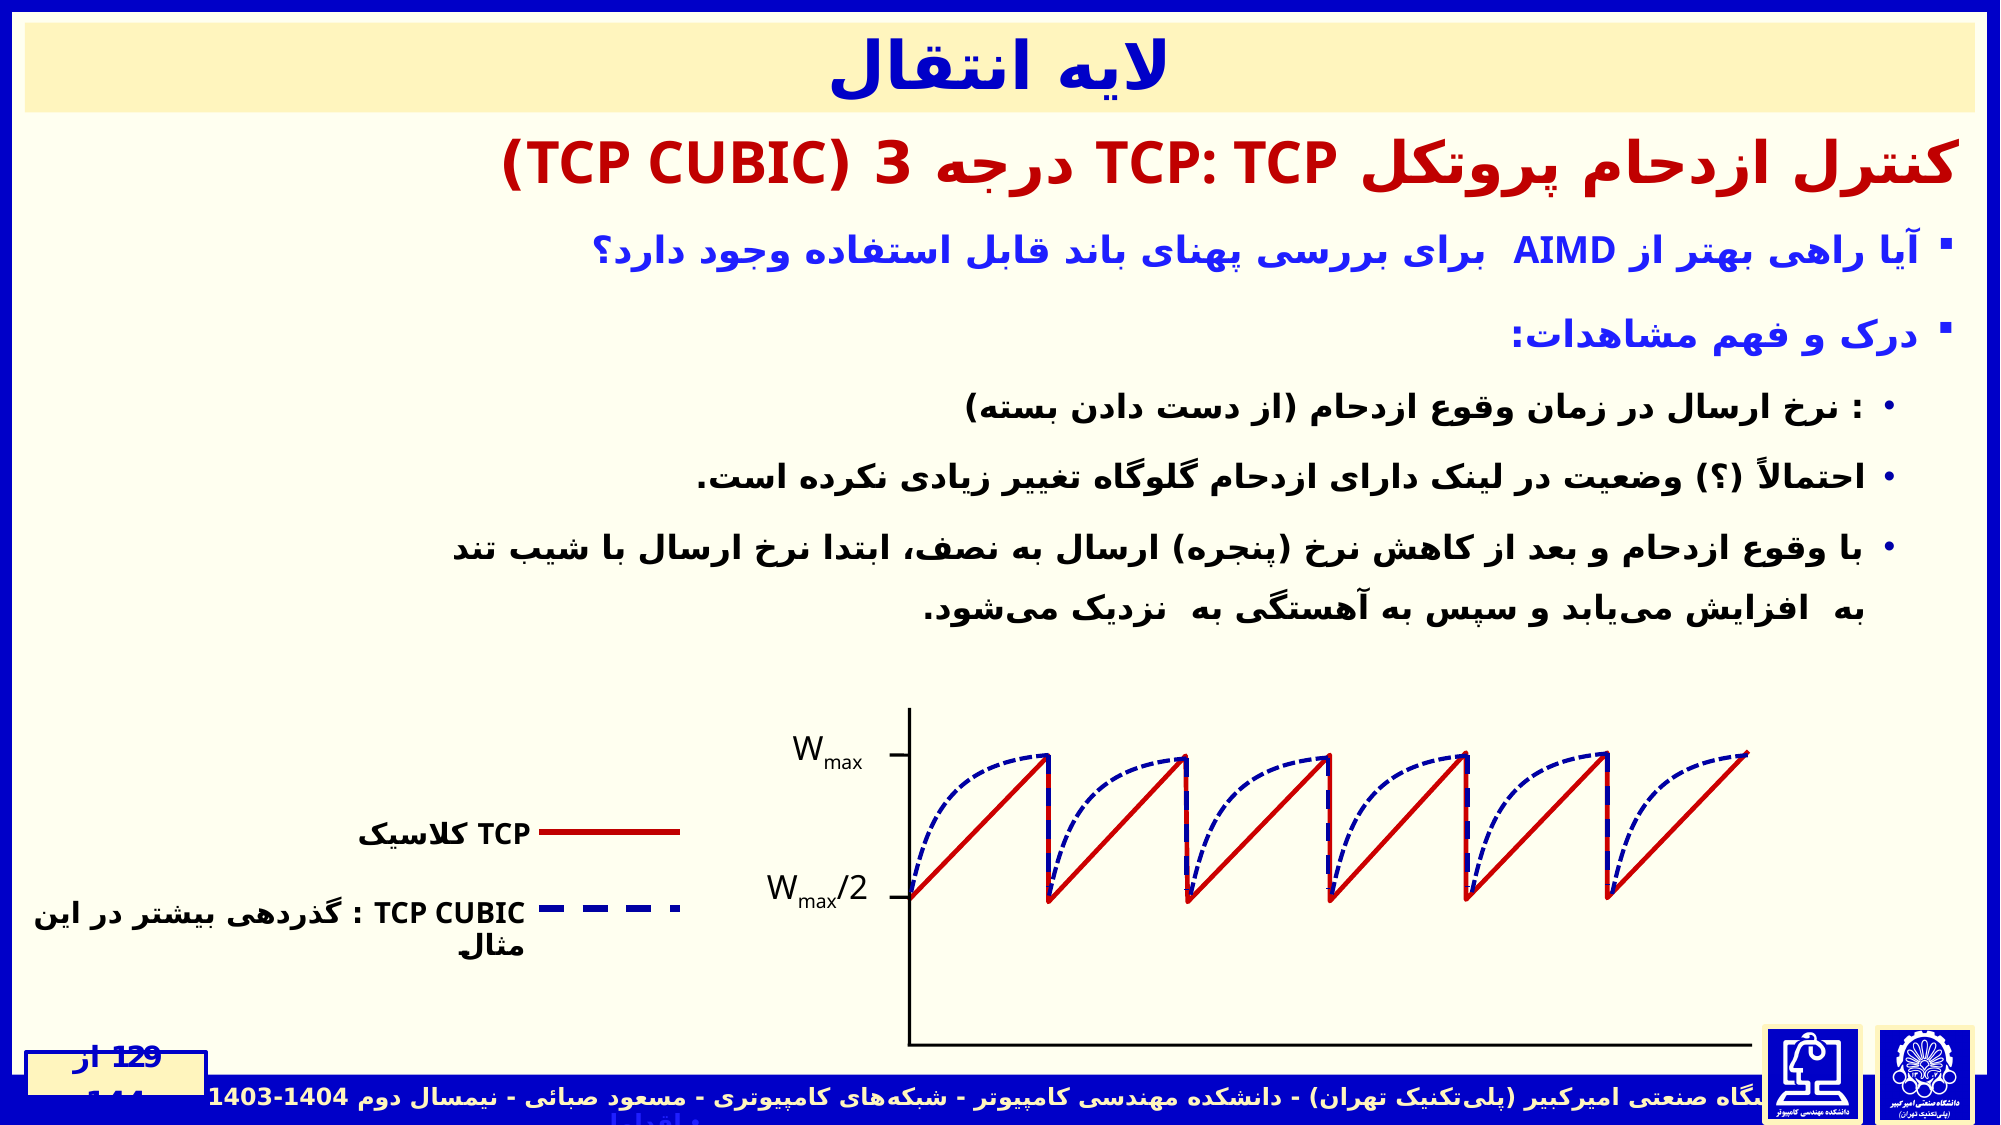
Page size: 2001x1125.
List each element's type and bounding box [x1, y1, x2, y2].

text_box [910, 754, 1048, 895]
text_box [750, 707, 1753, 1046]
text_box [15, 808, 681, 940]
text_box [1048, 753, 1748, 899]
text_box [0, 0, 2000, 1125]
